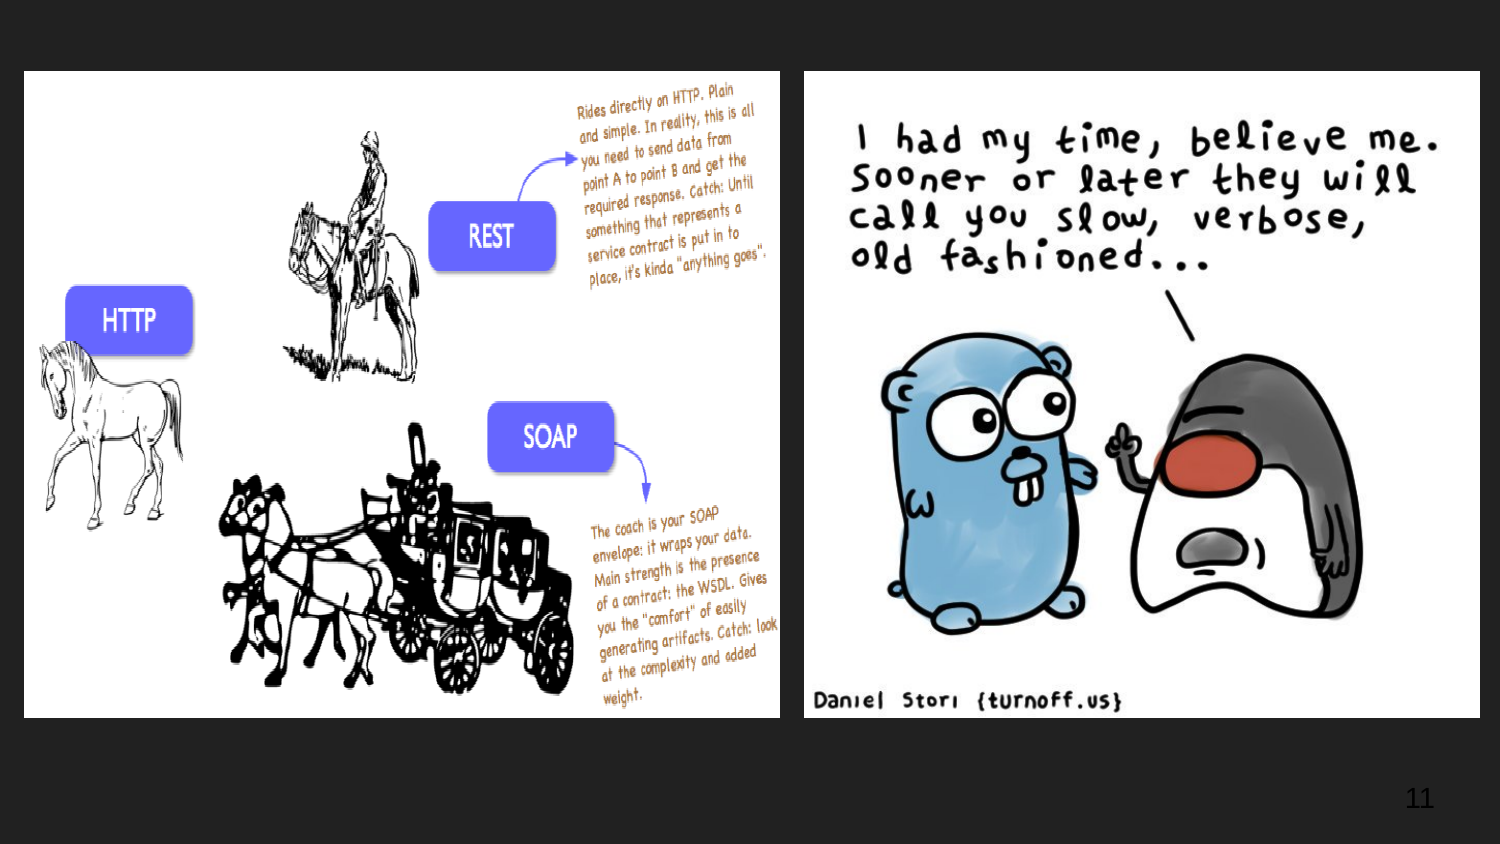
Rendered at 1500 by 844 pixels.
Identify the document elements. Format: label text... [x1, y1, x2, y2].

picture [24, 71, 780, 719]
slide_number ‹#› [1389, 764, 1480, 830]
picture [803, 71, 1481, 719]
